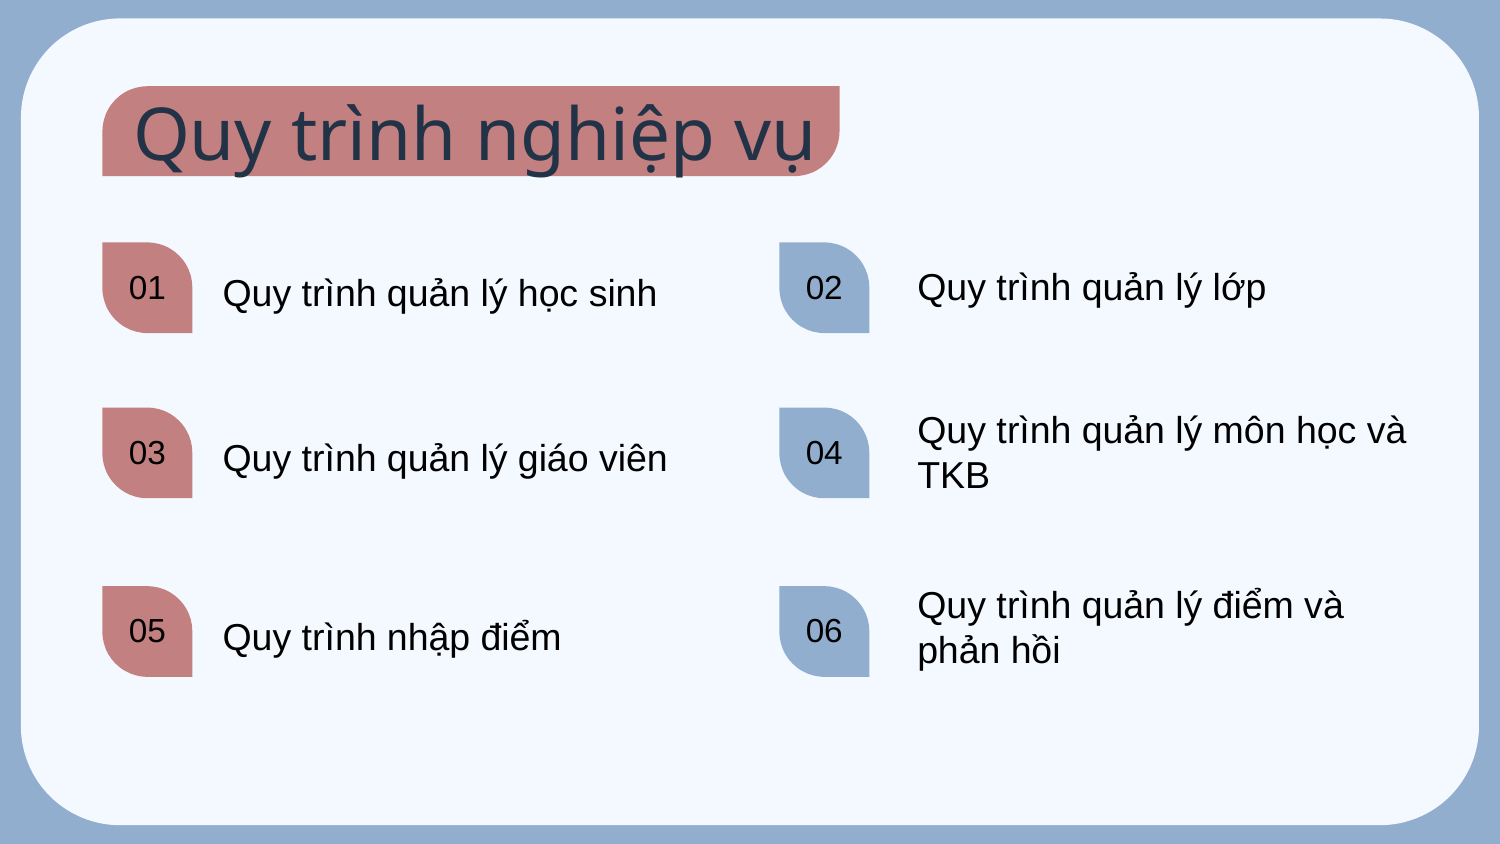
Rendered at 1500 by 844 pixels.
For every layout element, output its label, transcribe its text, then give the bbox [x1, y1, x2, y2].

text_box 02 [764, 249, 885, 323]
text_box 04 [764, 414, 885, 488]
text_box [779, 407, 848, 414]
text_box [102, 97, 822, 177]
text_box Quy trình quản lý học sinh [207, 249, 736, 330]
text_box Quy trình nhập điểm [207, 592, 736, 673]
text_box [795, 488, 870, 499]
text_box [118, 488, 193, 499]
text_box [796, 323, 870, 334]
text_box 05 [87, 592, 207, 667]
text_box 06 [764, 592, 885, 667]
text_box [779, 242, 848, 249]
text_box Quy trình quản lý điểm và phản hồi [902, 605, 1433, 687]
text_box [796, 667, 870, 677]
text_box [119, 667, 193, 677]
text_box 01 [87, 249, 207, 323]
text_box [102, 242, 171, 249]
text_box Quy trình quản lý lớp [902, 242, 1431, 323]
text_box Quy trình quản lý giáo viên [207, 414, 736, 495]
text_box 03 [87, 414, 207, 488]
text_box [102, 586, 170, 592]
text_box [779, 586, 847, 592]
text_box [119, 323, 193, 334]
text_box [102, 407, 171, 414]
text_box Quy trình quản lý môn học và TKB [902, 430, 1431, 511]
title Quy trình nghiệp vụ [118, 72, 1382, 167]
